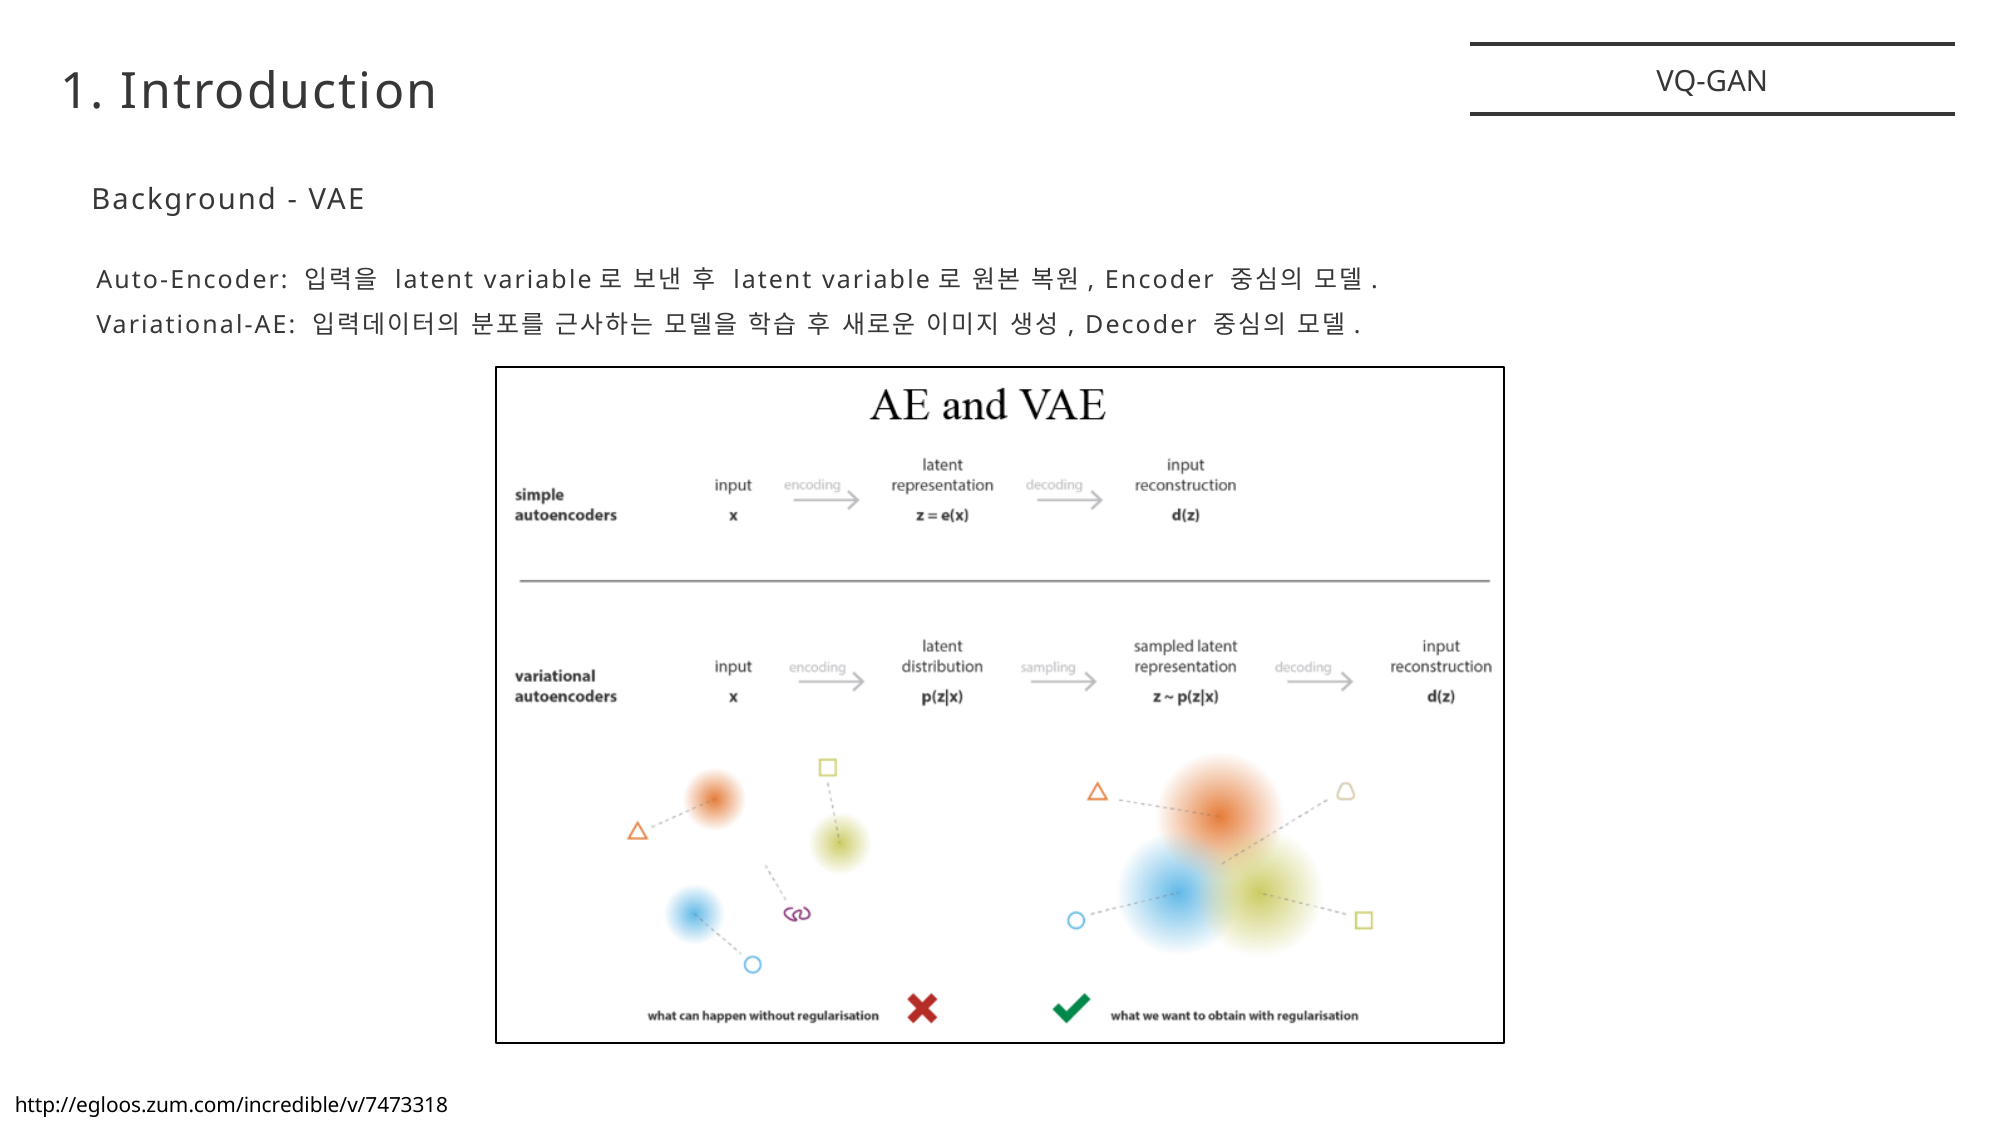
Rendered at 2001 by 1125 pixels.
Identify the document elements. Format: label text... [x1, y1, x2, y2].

text_box http://egloos.zum.com/incredible/v/7473318 [0, 1084, 483, 1125]
text_box Auto-Encoder: 입력을 latent variable로 보낸 후 latent variable로 원본 복원, Encoder 중심의 모델. Variational-AE: 입력데이터의 분포를 근사하는 모델을 학습 후 새로운 이미지 생성, Decoder 중심의 모델. [81, 241, 1647, 347]
text_box 1. Introduction [45, 50, 619, 126]
picture [497, 368, 1503, 1042]
text_box Background - VAE [76, 172, 560, 223]
text_box VQ-GAN [1490, 54, 1934, 105]
